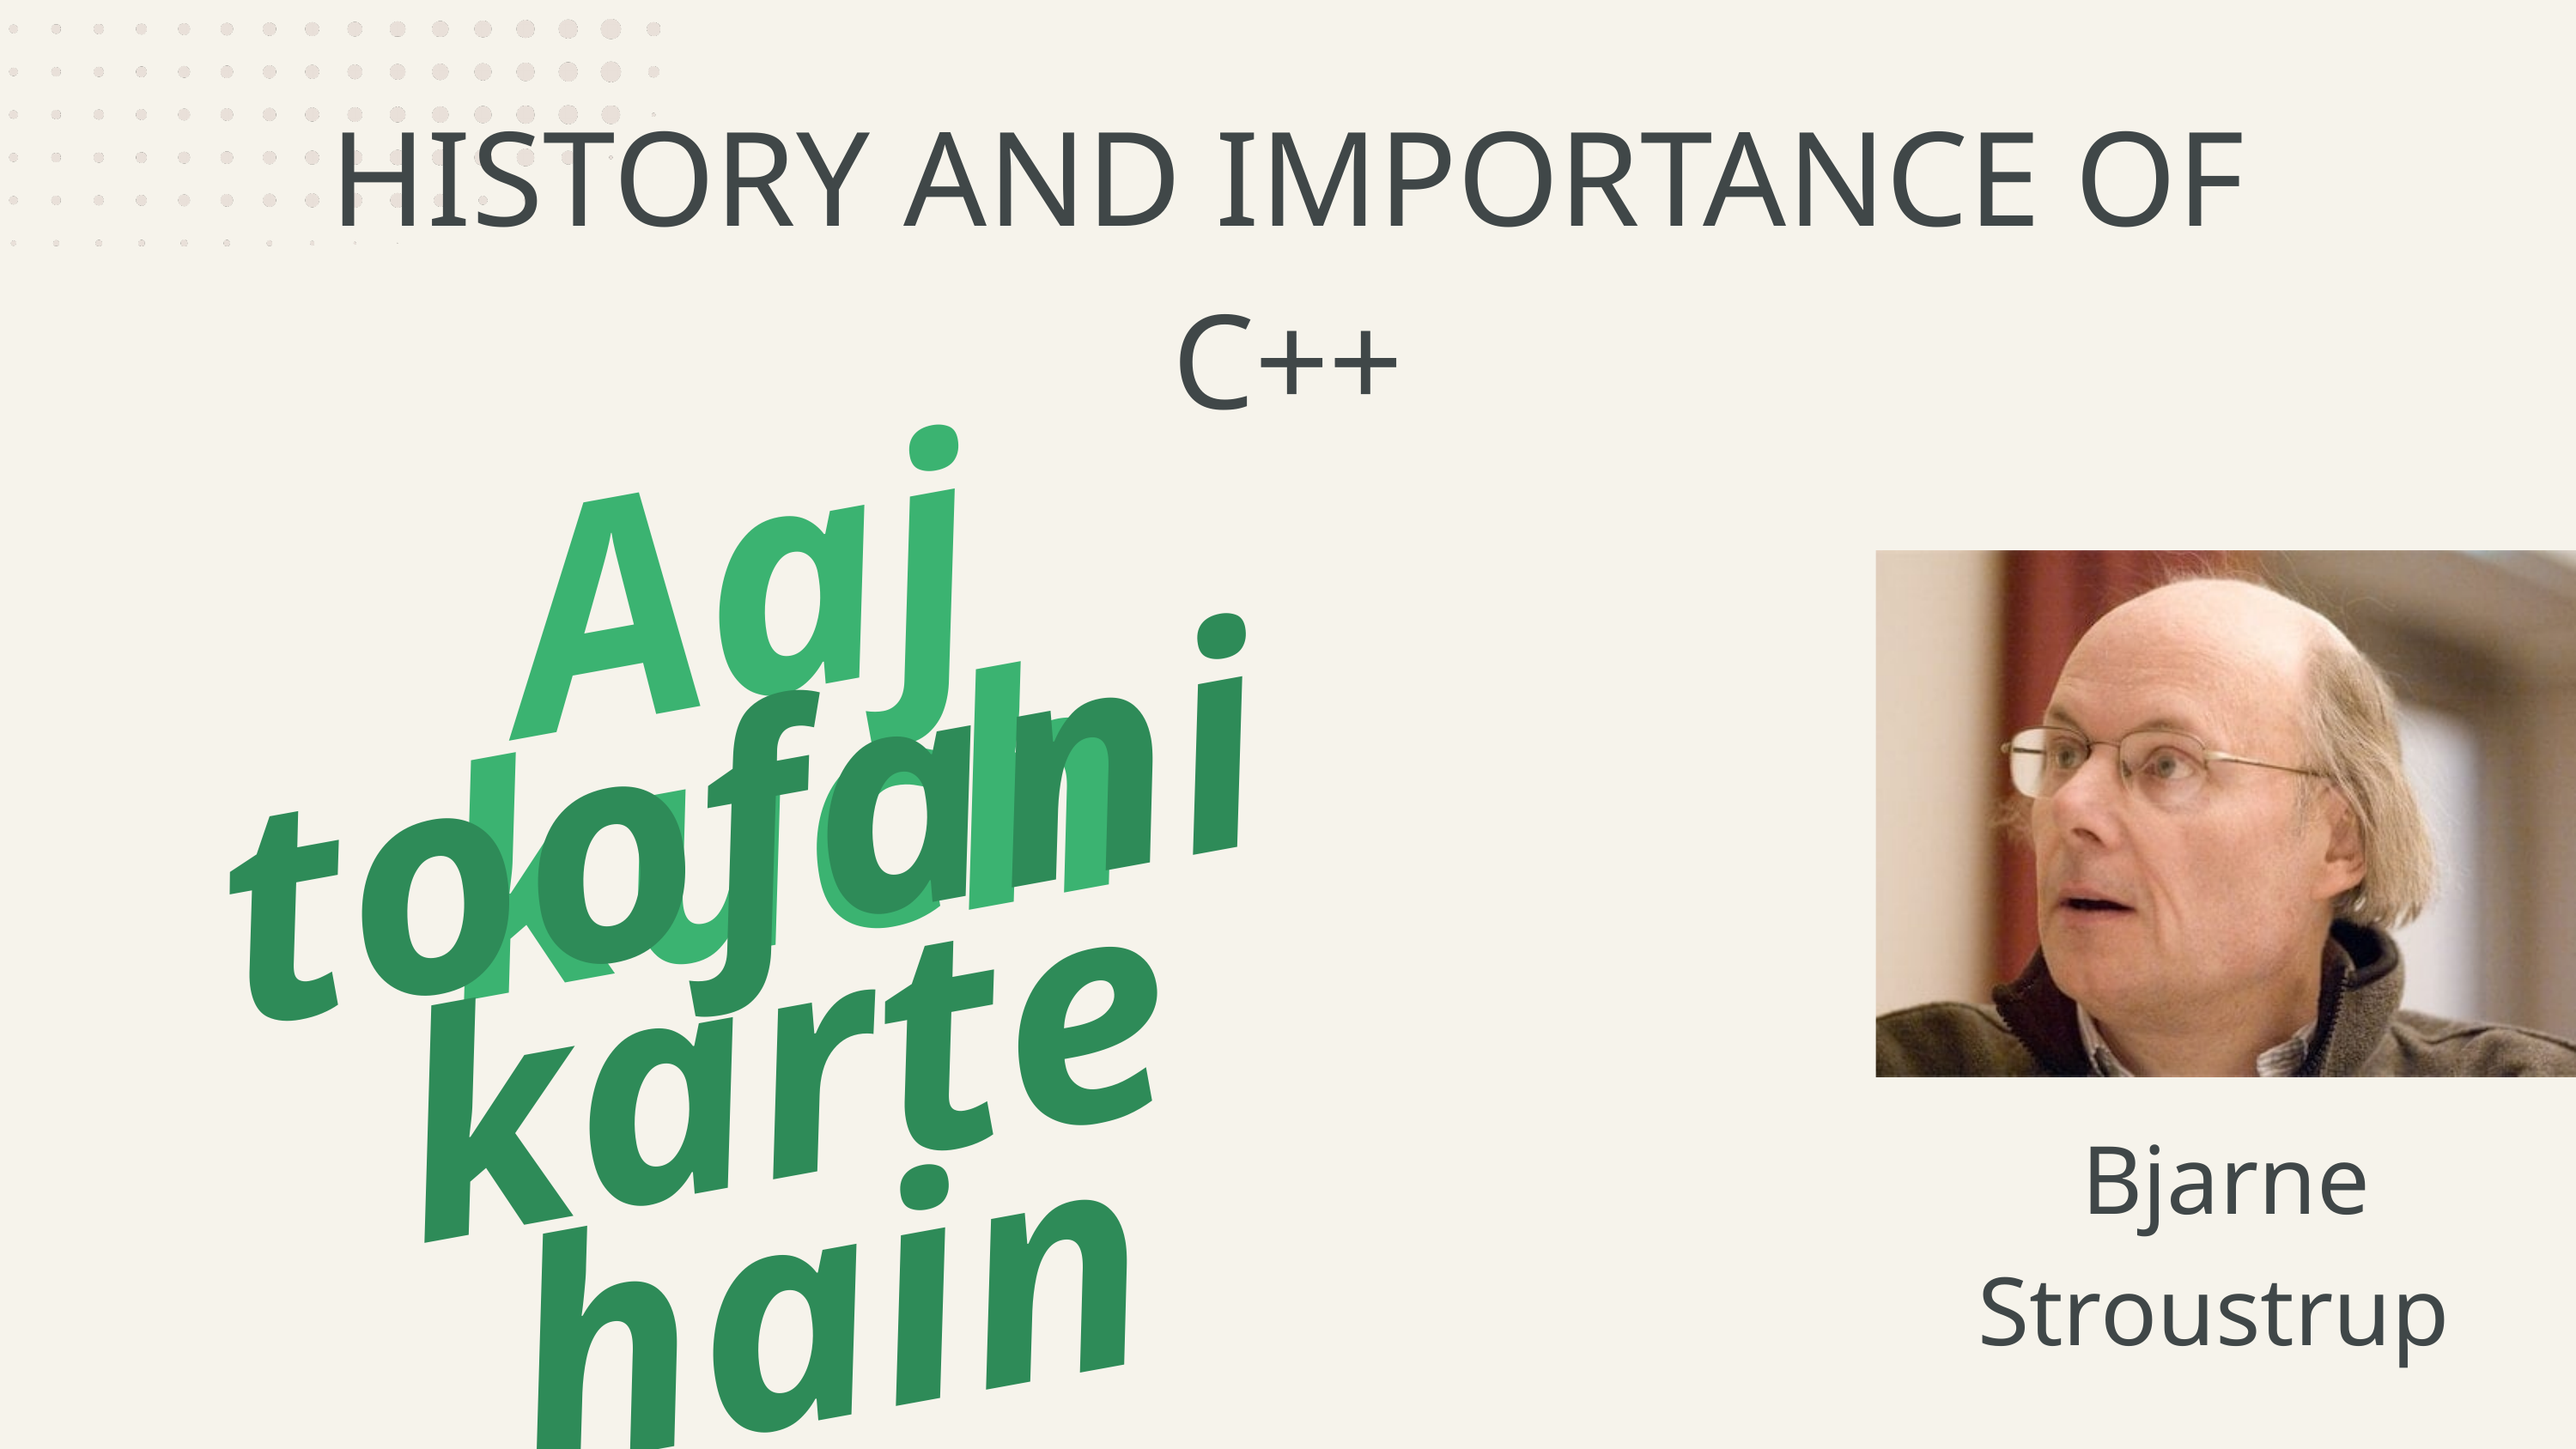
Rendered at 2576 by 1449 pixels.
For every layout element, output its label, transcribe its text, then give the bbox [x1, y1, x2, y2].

text_box [1875, 550, 2576, 1077]
text_box [0, 0, 660, 246]
text_box Bjarne Stroustrup [1939, 1101, 2513, 1365]
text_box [144, 343, 1392, 1391]
text_box HISTORY AND IMPORTANCE OF C++ [291, 70, 2285, 435]
